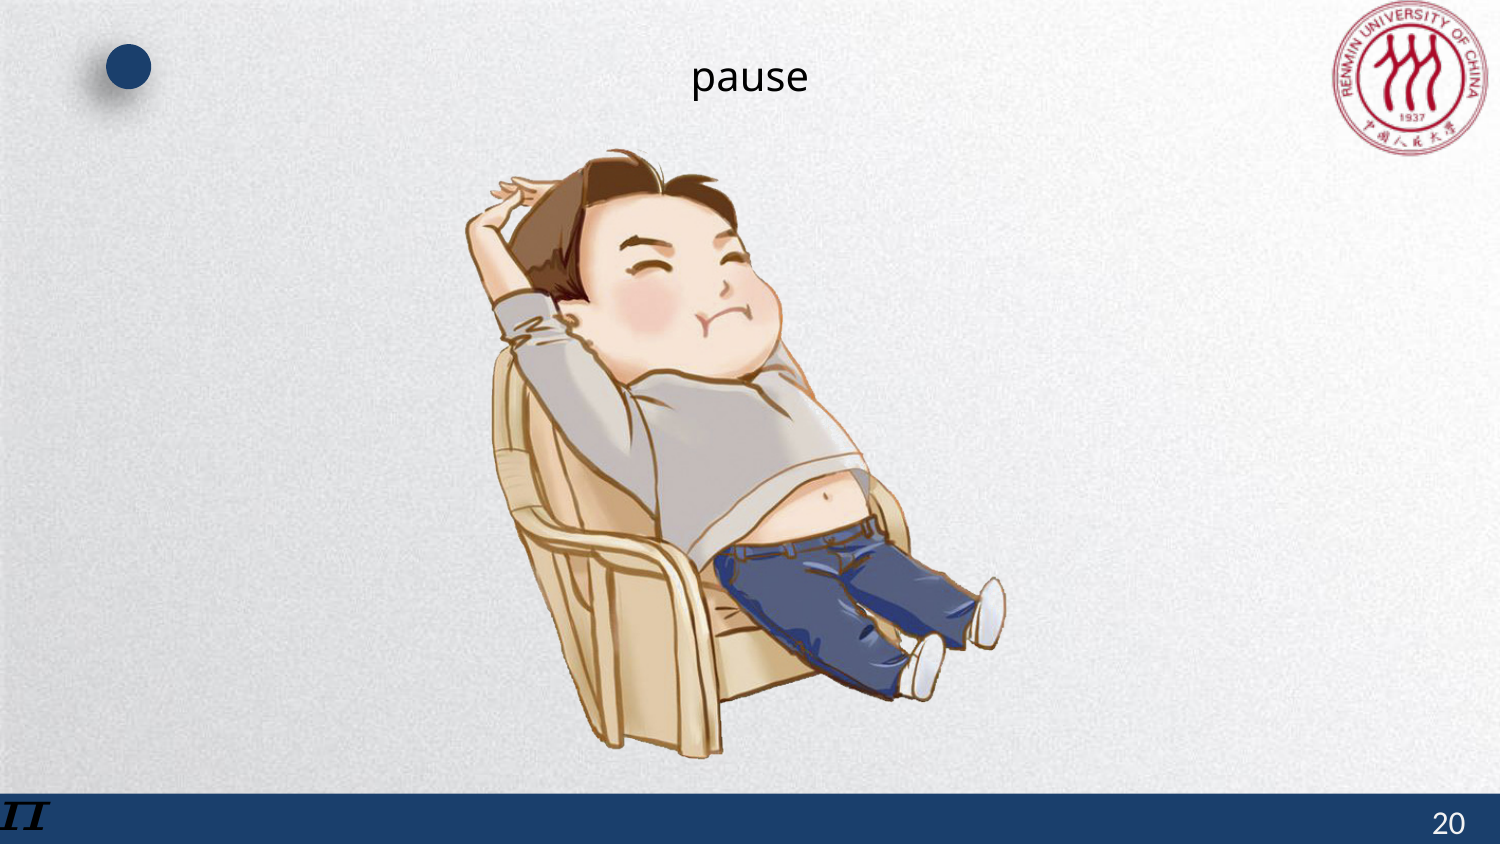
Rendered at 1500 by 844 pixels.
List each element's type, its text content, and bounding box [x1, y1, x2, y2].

picture [0, 0, 1500, 793]
title pause [75, 33, 1425, 116]
